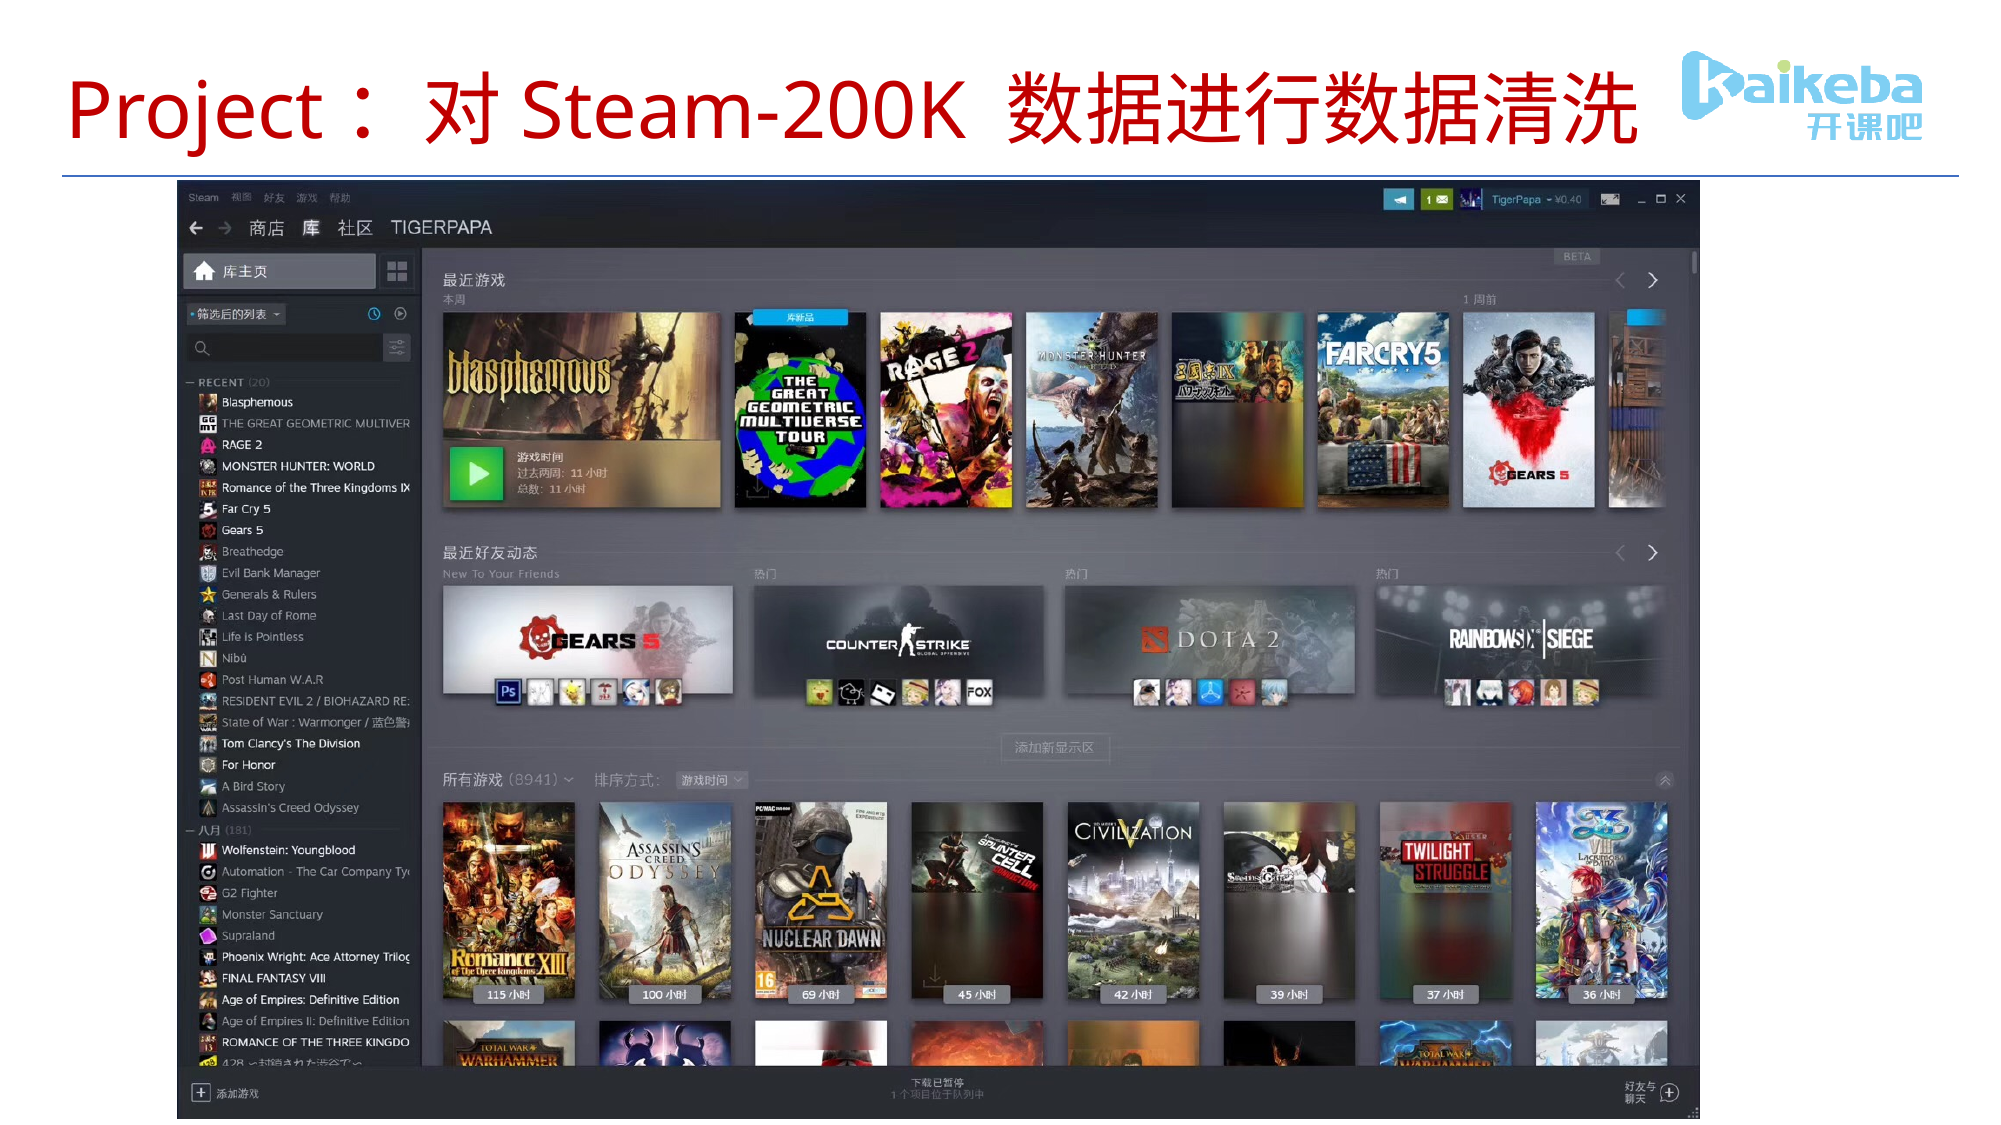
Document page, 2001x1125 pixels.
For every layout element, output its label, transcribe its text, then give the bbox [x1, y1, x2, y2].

picture [177, 180, 1701, 1119]
title Project：对Steam-200K 数据进行数据清洗 [57, 59, 1728, 167]
table_cell 87 [1653, 21, 1950, 167]
